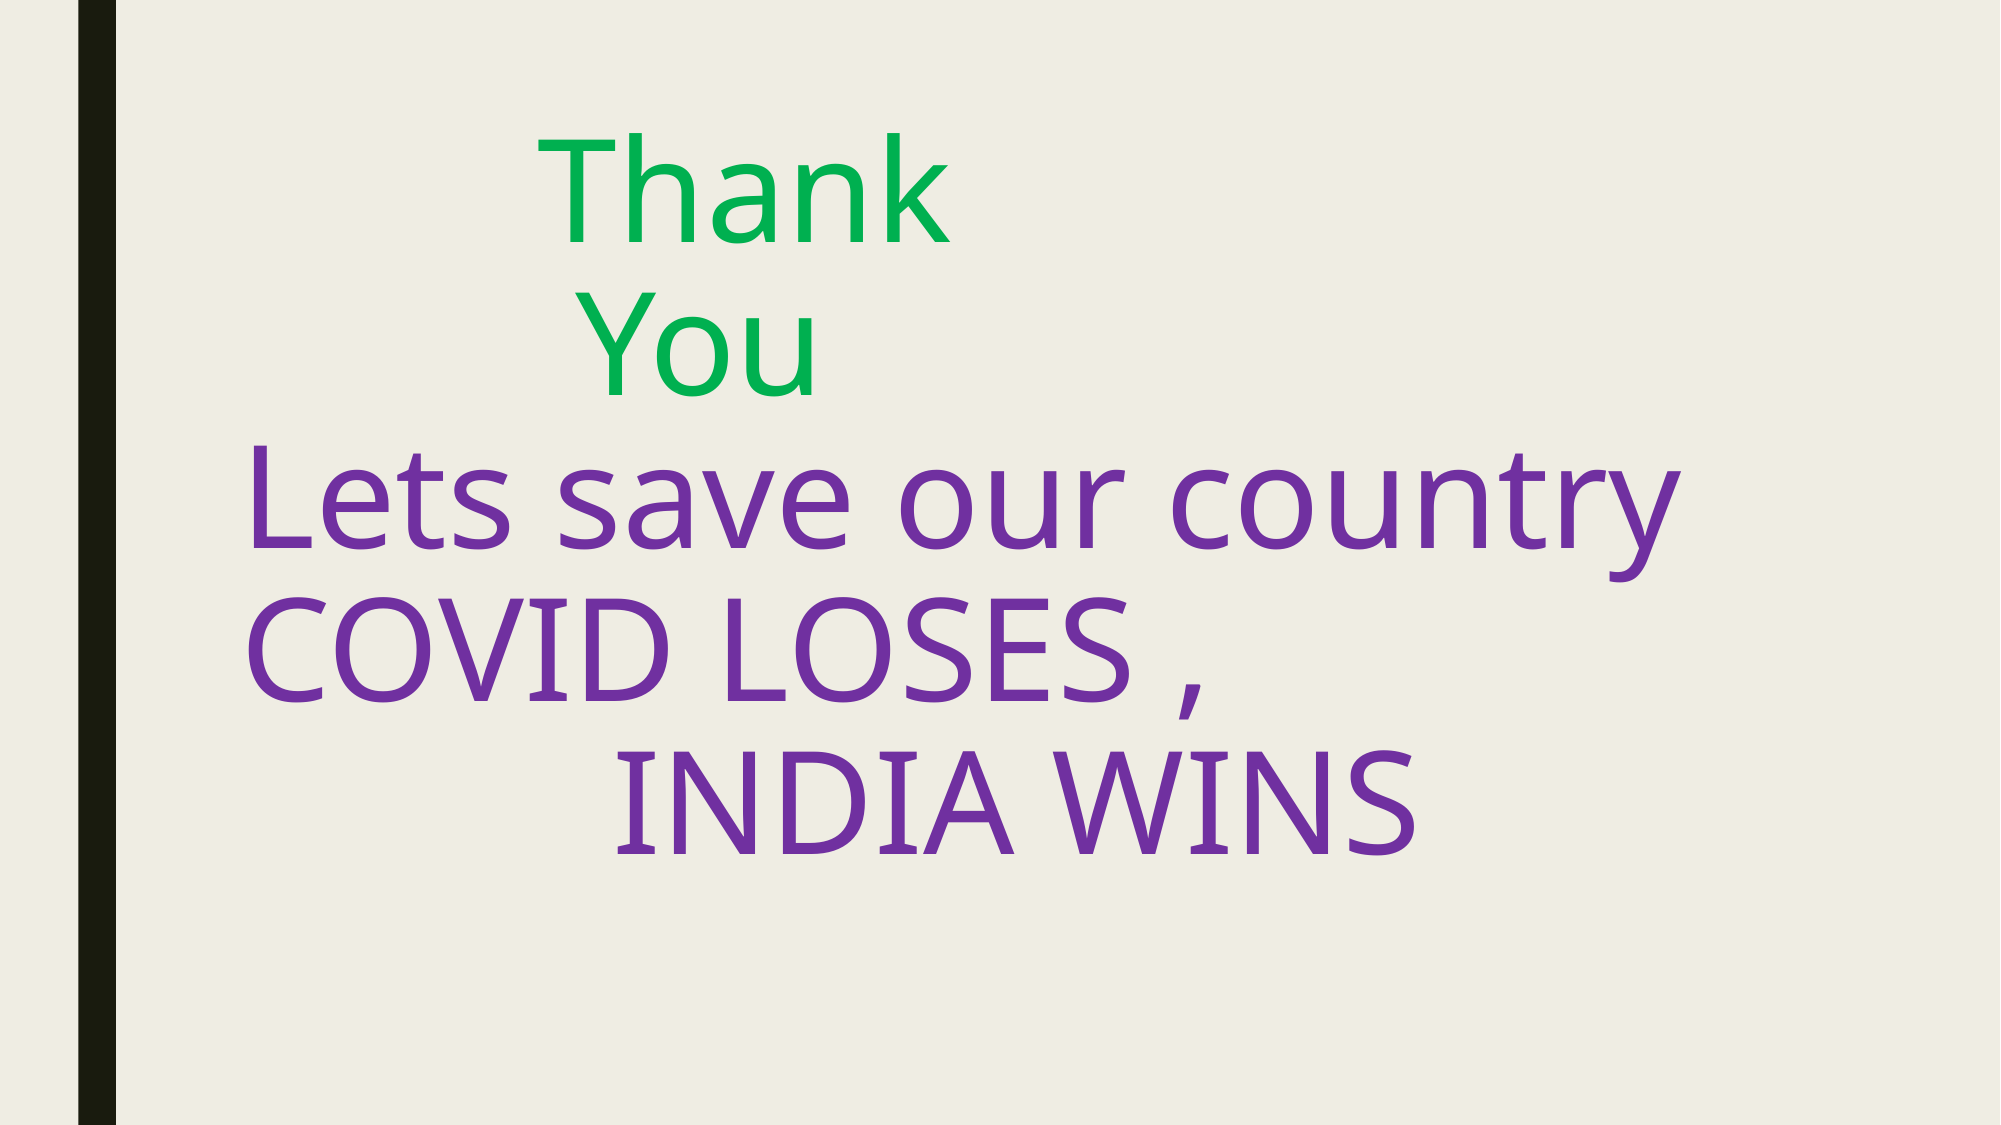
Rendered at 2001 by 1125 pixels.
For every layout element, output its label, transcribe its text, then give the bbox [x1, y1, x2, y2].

title Thank You Lets save our country COVID LOSES , INDIA WINS [225, 112, 1937, 1069]
